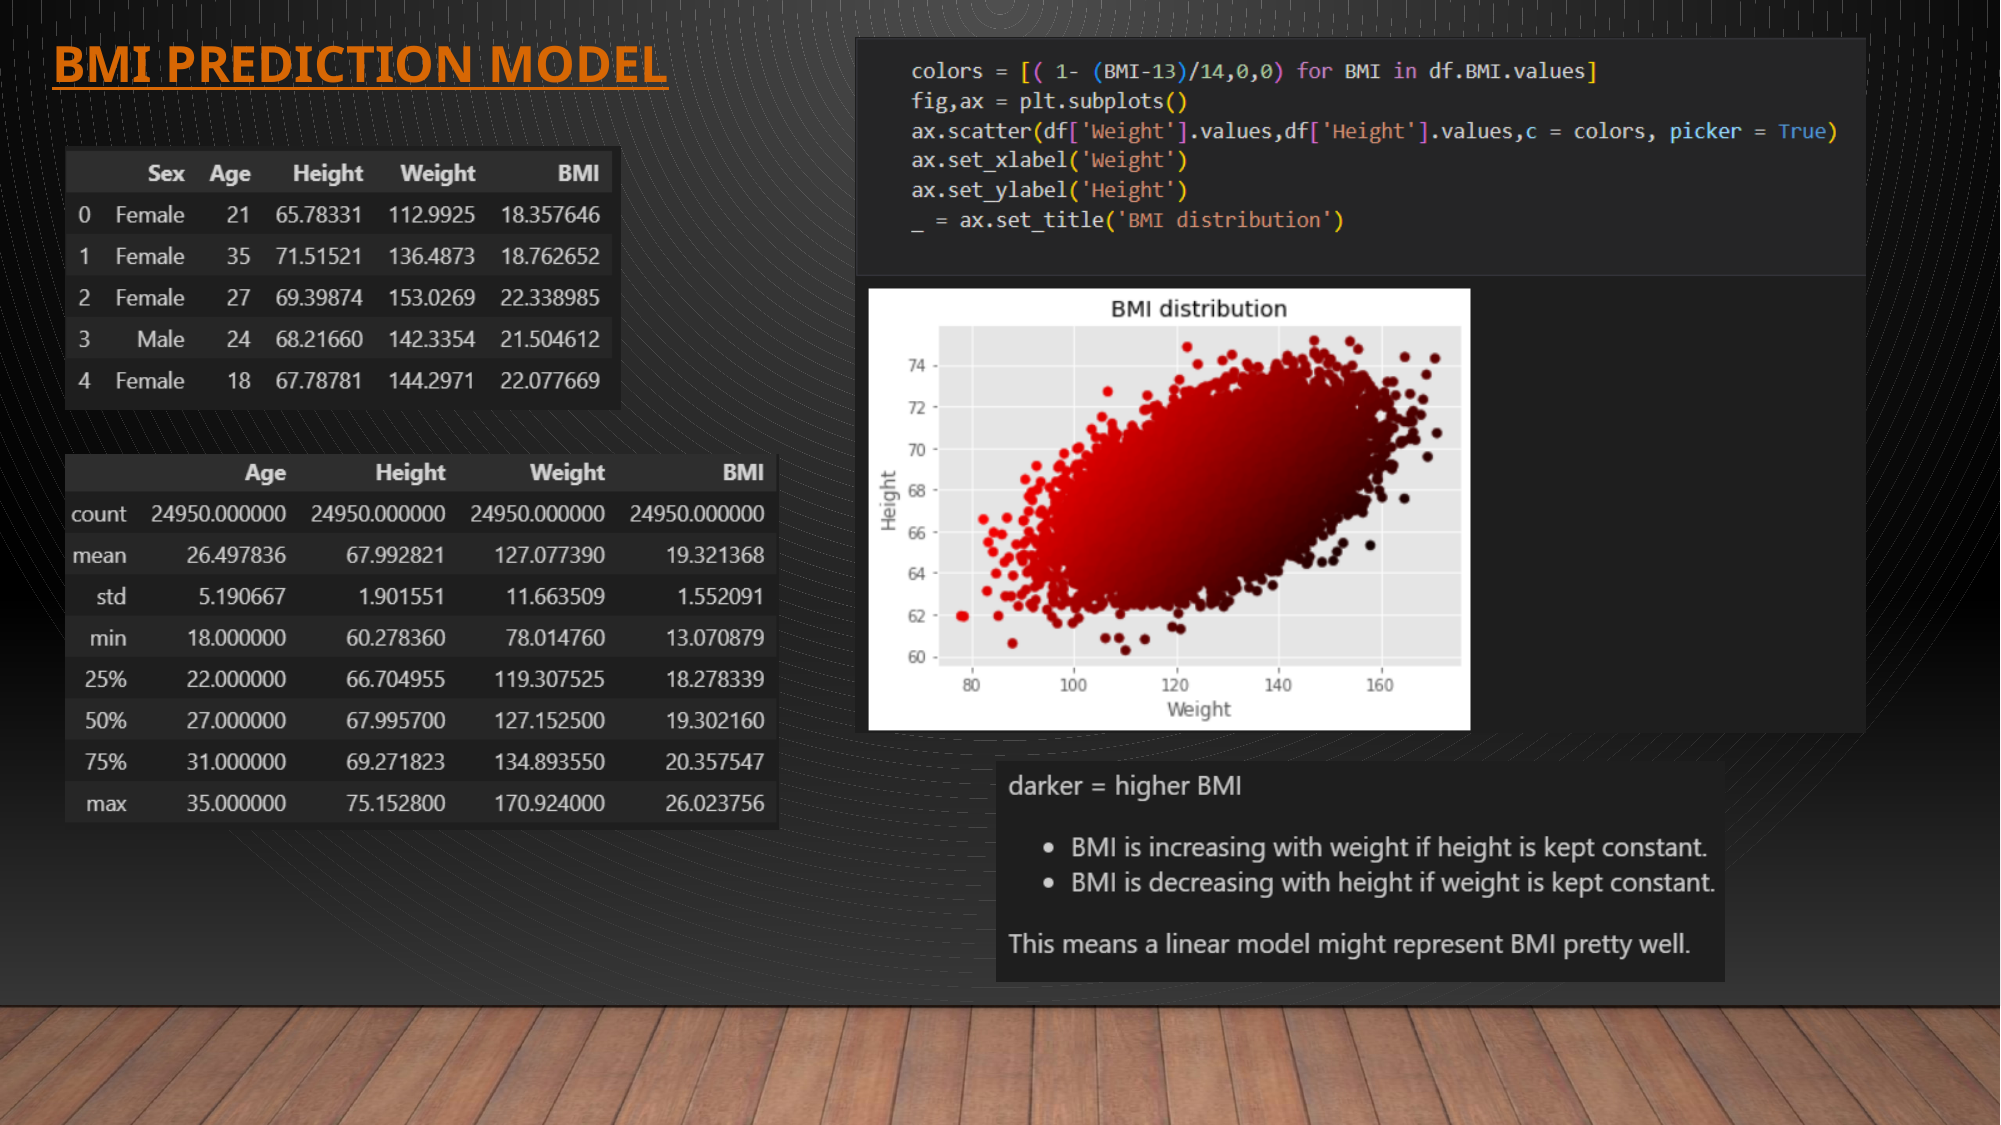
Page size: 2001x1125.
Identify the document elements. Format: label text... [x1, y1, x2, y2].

picture [854, 36, 1866, 733]
picture [0, 1005, 2000, 1125]
picture [996, 761, 1725, 982]
picture [64, 454, 780, 830]
picture [64, 146, 621, 410]
text_box BMI PREDICTION MODEL [37, 25, 879, 101]
